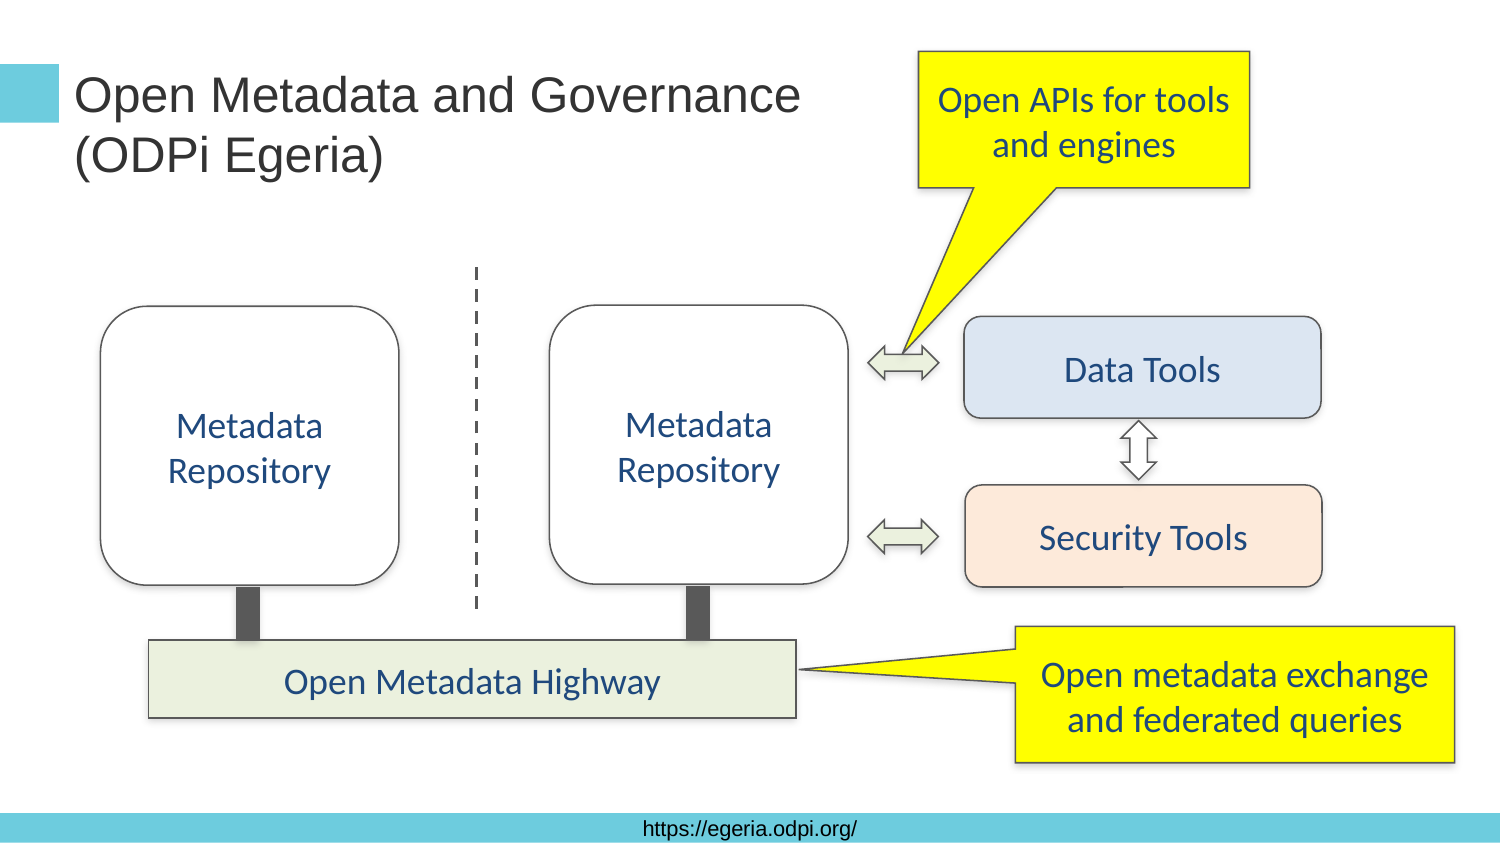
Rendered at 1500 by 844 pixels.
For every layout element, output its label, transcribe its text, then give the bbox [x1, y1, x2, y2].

title Open Metadata and Governance (ODPi Egeria) [58, 47, 1449, 141]
text_box [236, 587, 260, 640]
text_box Open metadata exchange and federated queries [798, 626, 1455, 763]
text_box [687, 586, 710, 639]
text_box Metadata Repository [549, 305, 849, 585]
text_box Open APIs for tools and engines [902, 51, 1250, 354]
text_box Data Tools [964, 316, 1322, 419]
text_box [867, 519, 939, 554]
text_box [1121, 420, 1157, 480]
text_box [867, 346, 939, 380]
text_box Security Tools [965, 484, 1323, 588]
text_box Metadata Repository [100, 306, 399, 586]
text_box Open Metadata Highway [148, 640, 797, 719]
